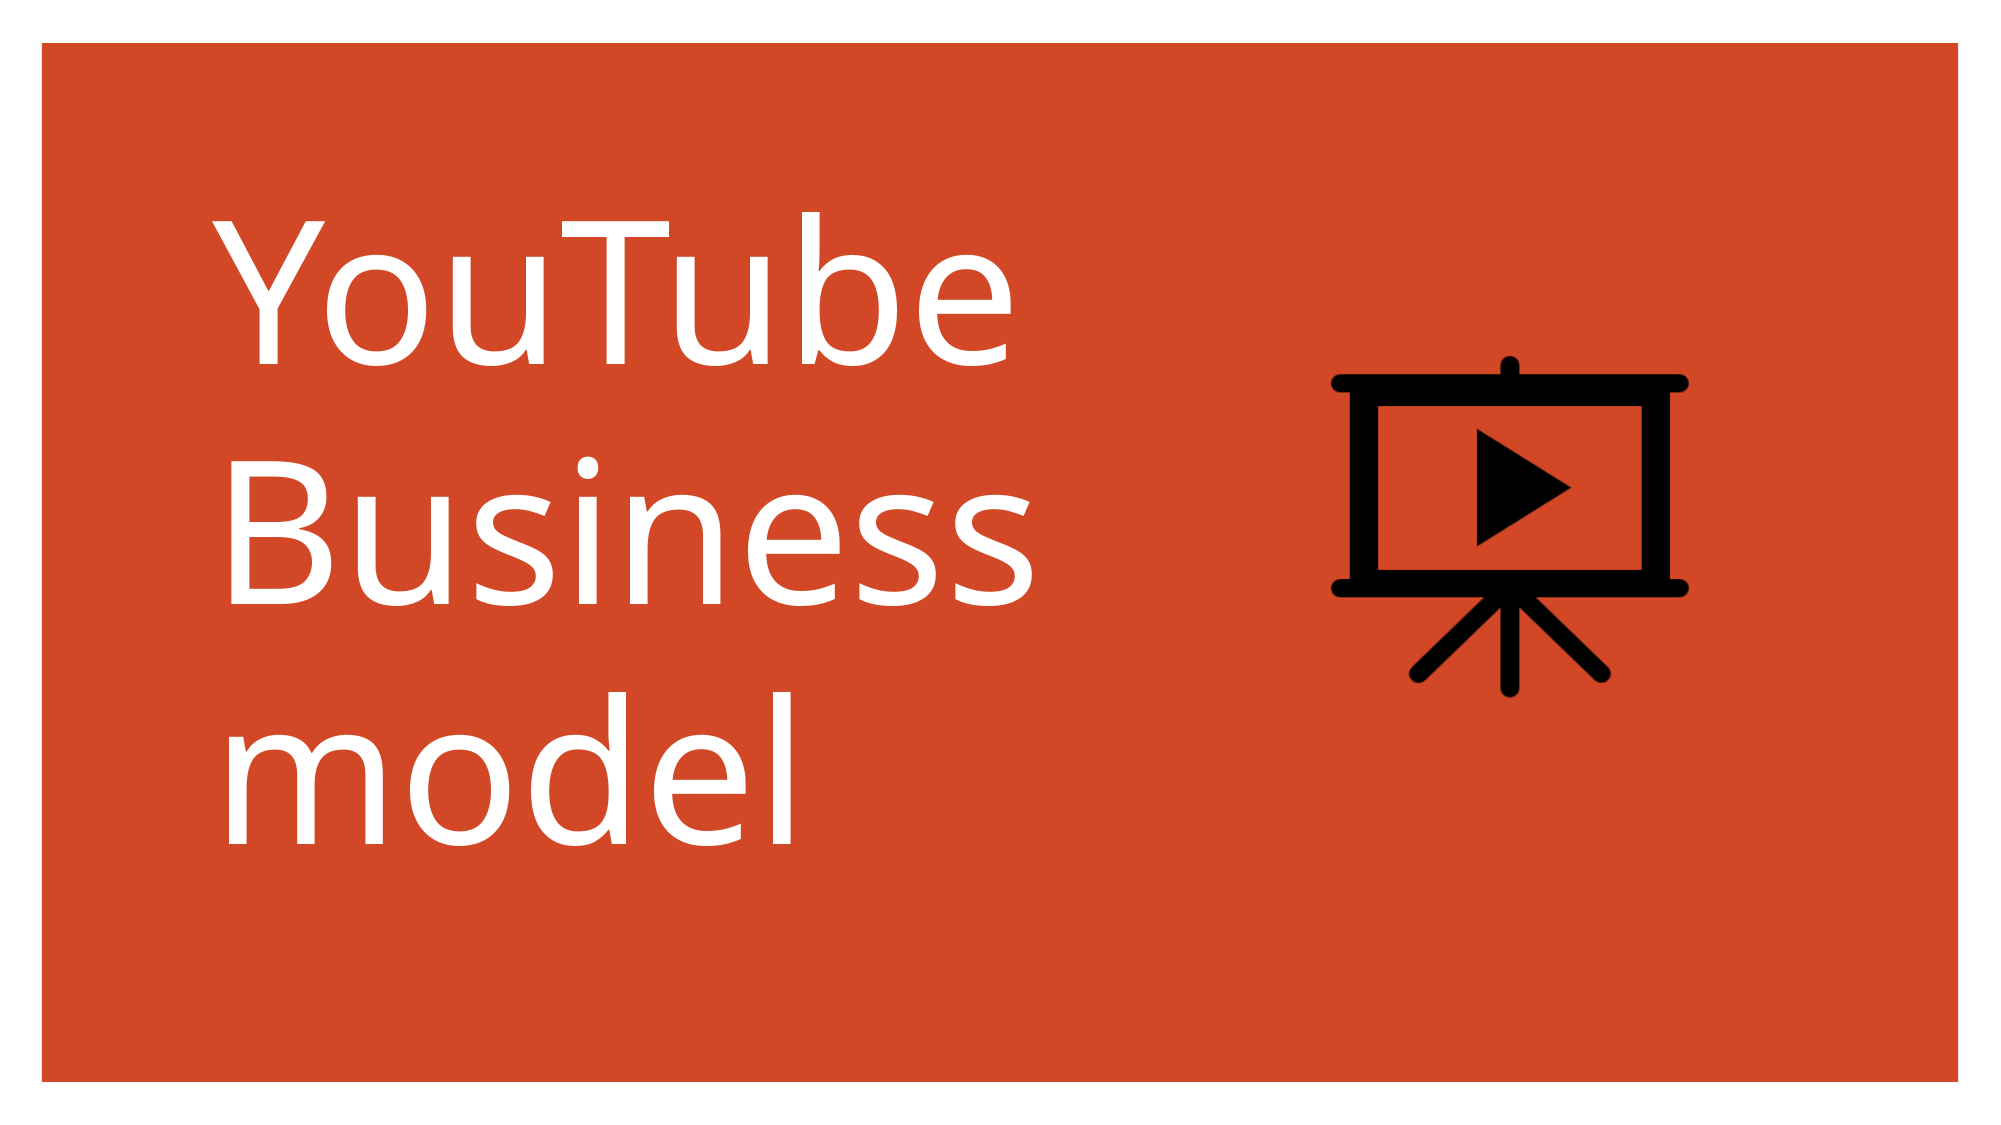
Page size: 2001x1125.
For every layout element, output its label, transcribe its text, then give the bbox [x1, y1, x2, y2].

picture [1284, 306, 1736, 743]
title YouTube Business model [198, 328, 1284, 721]
